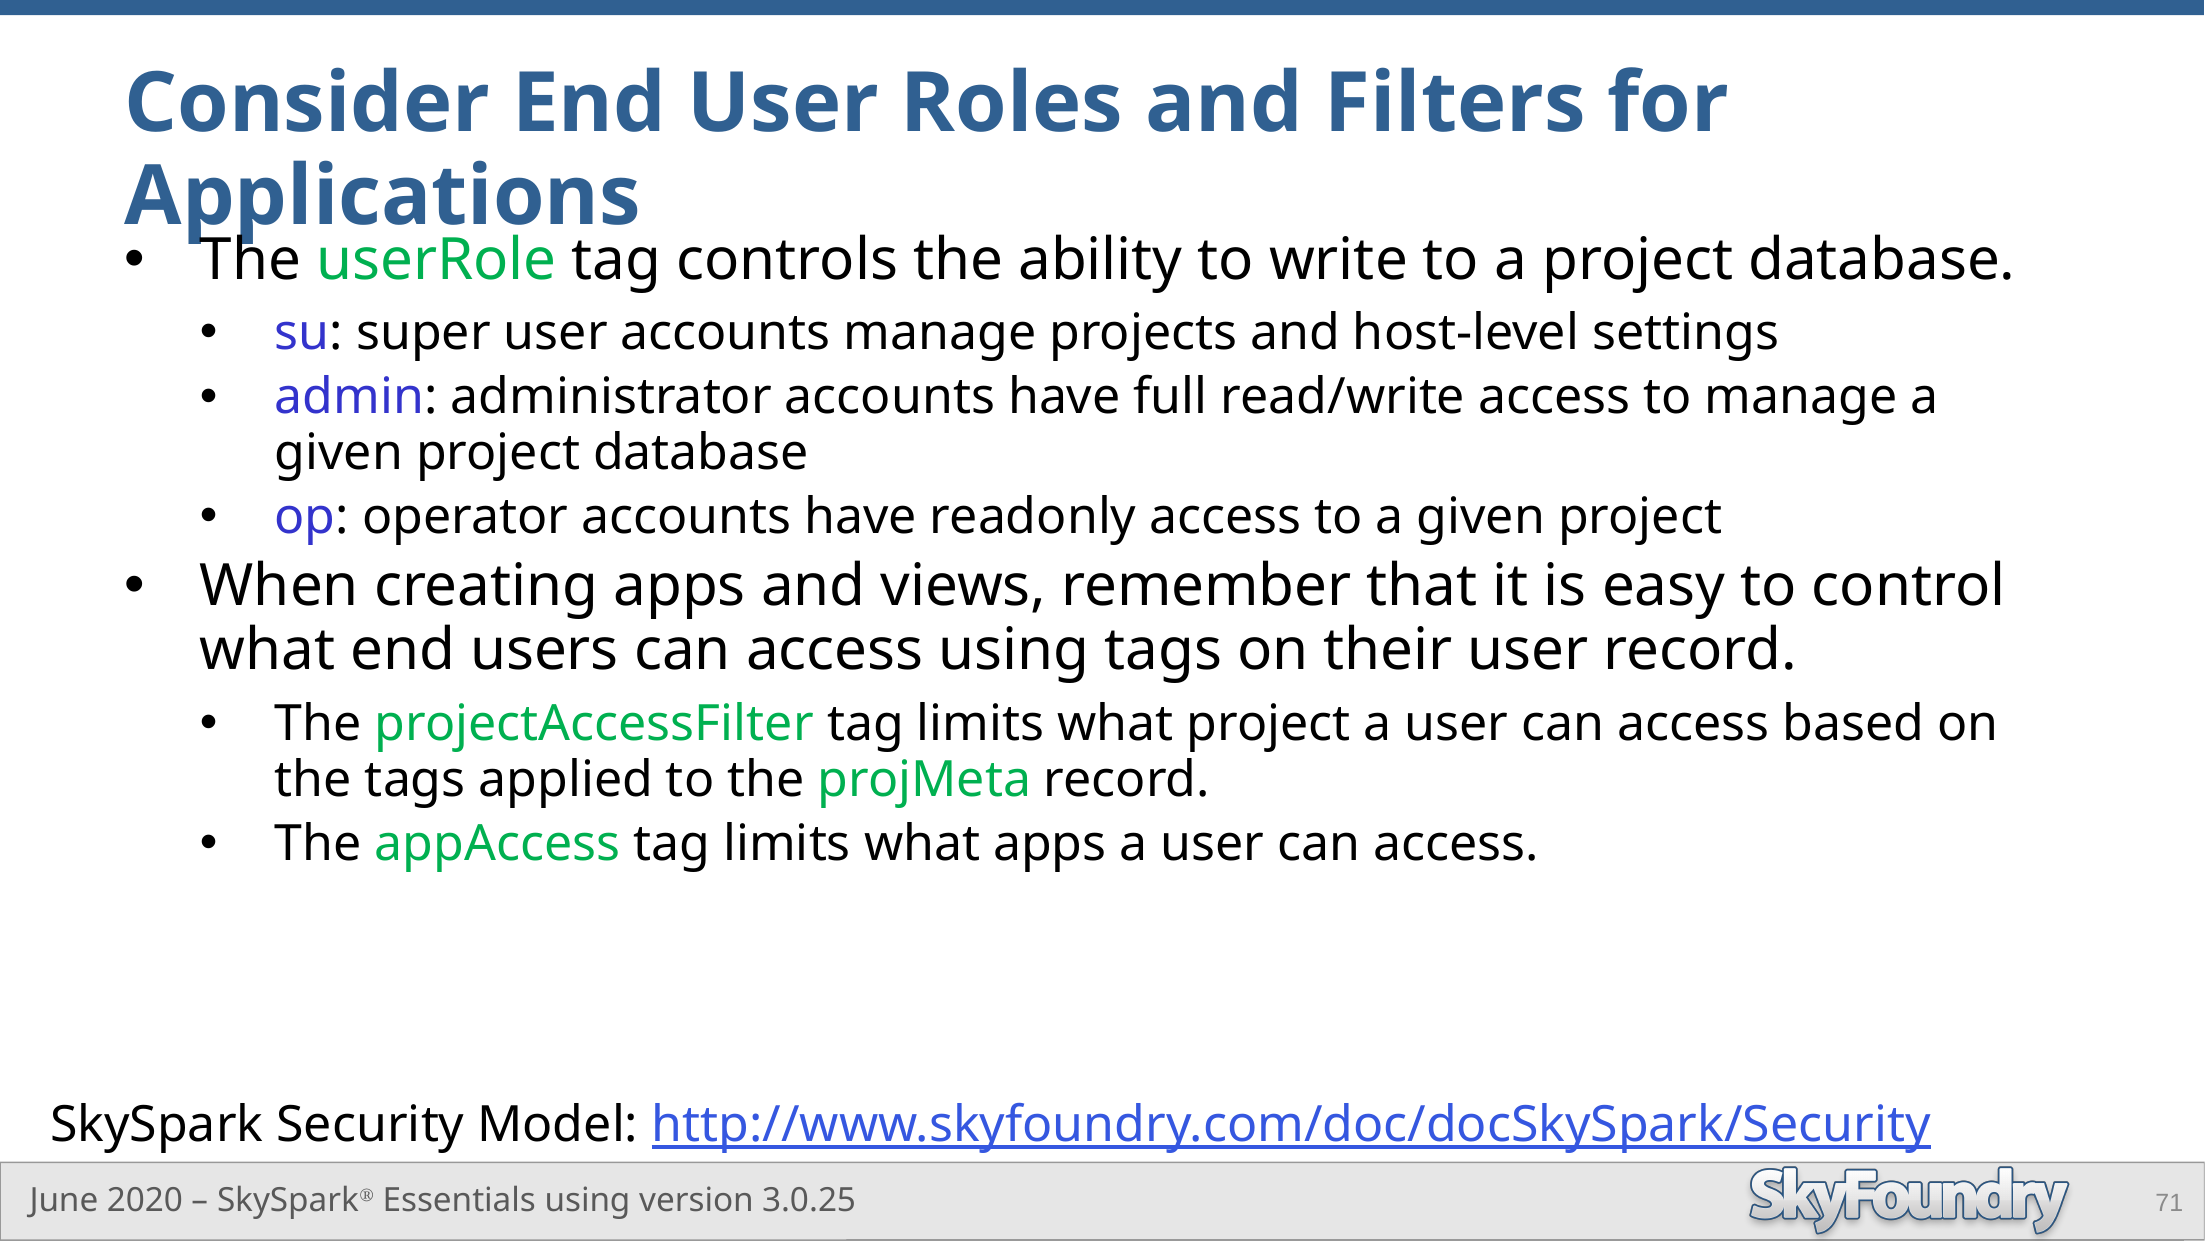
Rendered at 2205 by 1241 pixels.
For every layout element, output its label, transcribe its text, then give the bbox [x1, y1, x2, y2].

list The userRole tag controls the ability to write to a project database. su: super user accounts manage projects and host-level settings admin: administrator accounts have full read/write access to manage a given project database op: operator accounts have readonly access to a given project When creating apps and views, remember that it is easy to control what end users can access using tags on their user record. The projectAccessFilter tag limits what project a user can access based on the tags applied to the projMeta record. The appAccess tag limits what apps a user can access. [110, 220, 2094, 1109]
slide_number 71 [1702, 1170, 2199, 1236]
picture [1739, 1236, 2076, 1241]
title Consider End User Roles and Filters for Applications [110, 49, 2094, 158]
text_box SkySpark Security Model: http://www.skyfoundry.com/doc/docSkySpark/Security [13, 1092, 1951, 1160]
picture [1739, 1145, 2076, 1170]
